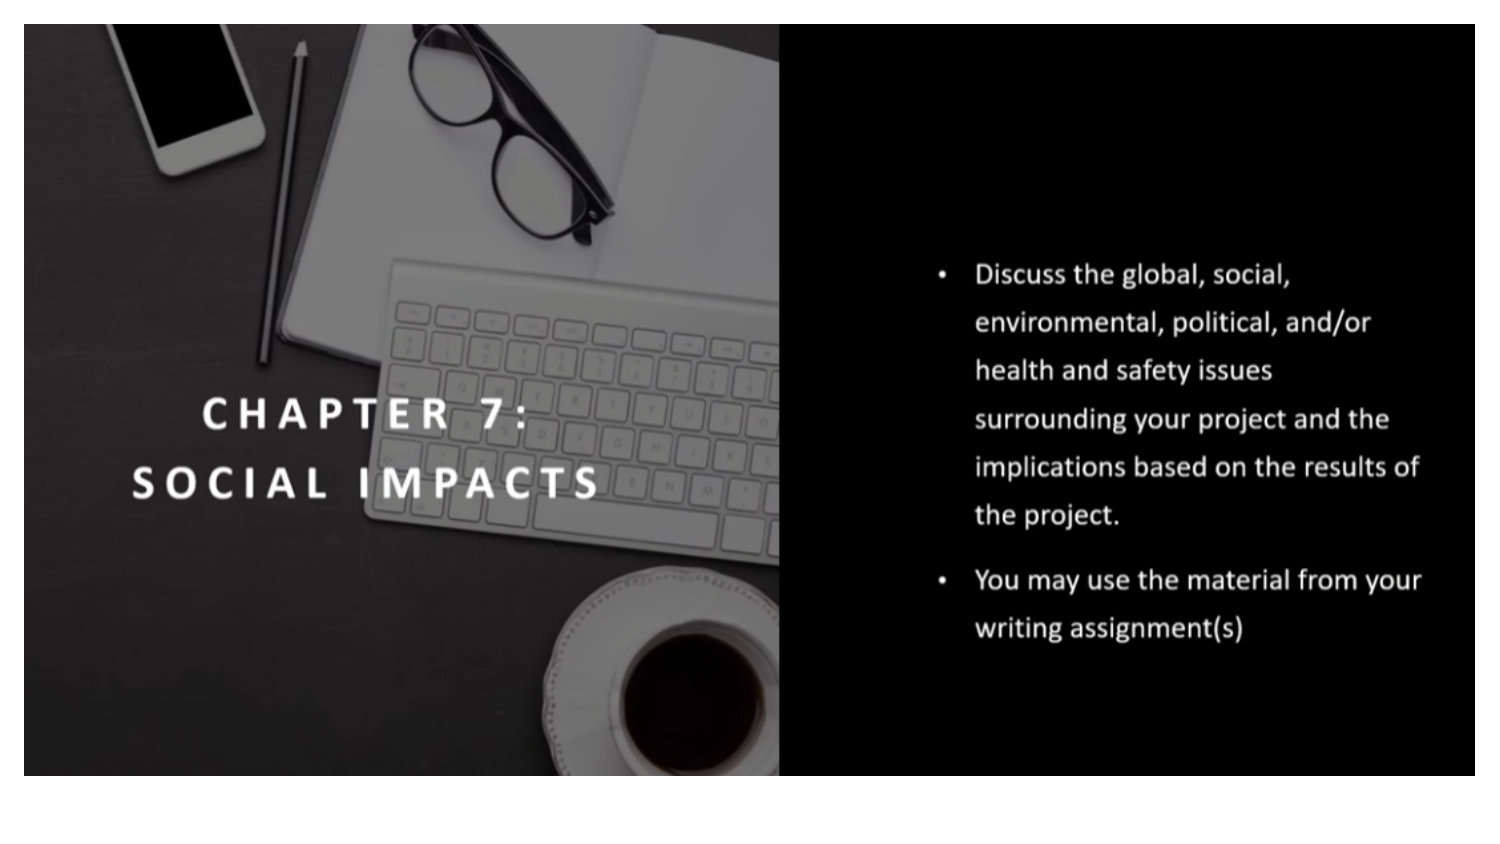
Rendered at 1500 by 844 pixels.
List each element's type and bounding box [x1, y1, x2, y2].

picture [24, 24, 1476, 777]
